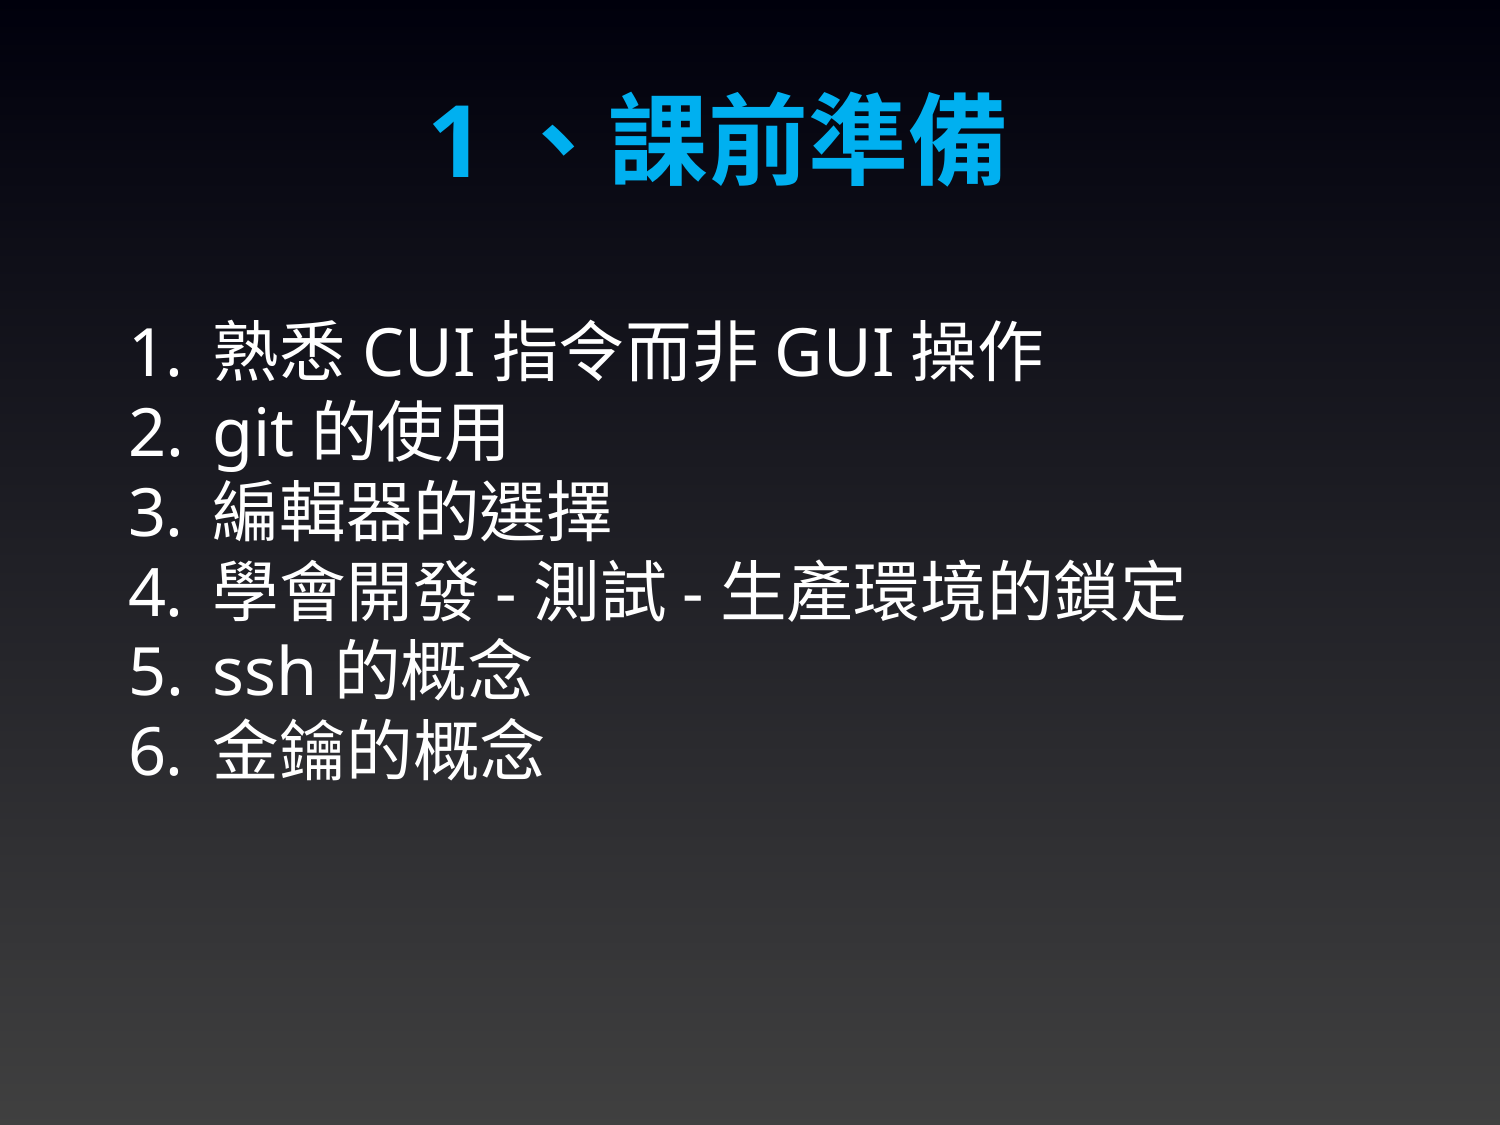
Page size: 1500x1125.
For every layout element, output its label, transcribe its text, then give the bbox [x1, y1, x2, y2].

text_box 熟悉CUI指令而非GUI操作 git的使用 編輯器的選擇 學會開發-測試-生產環境的鎖定 ssh的概念 金鑰的概念 [113, 302, 1439, 797]
text_box 1、課前準備 [412, 49, 1038, 213]
